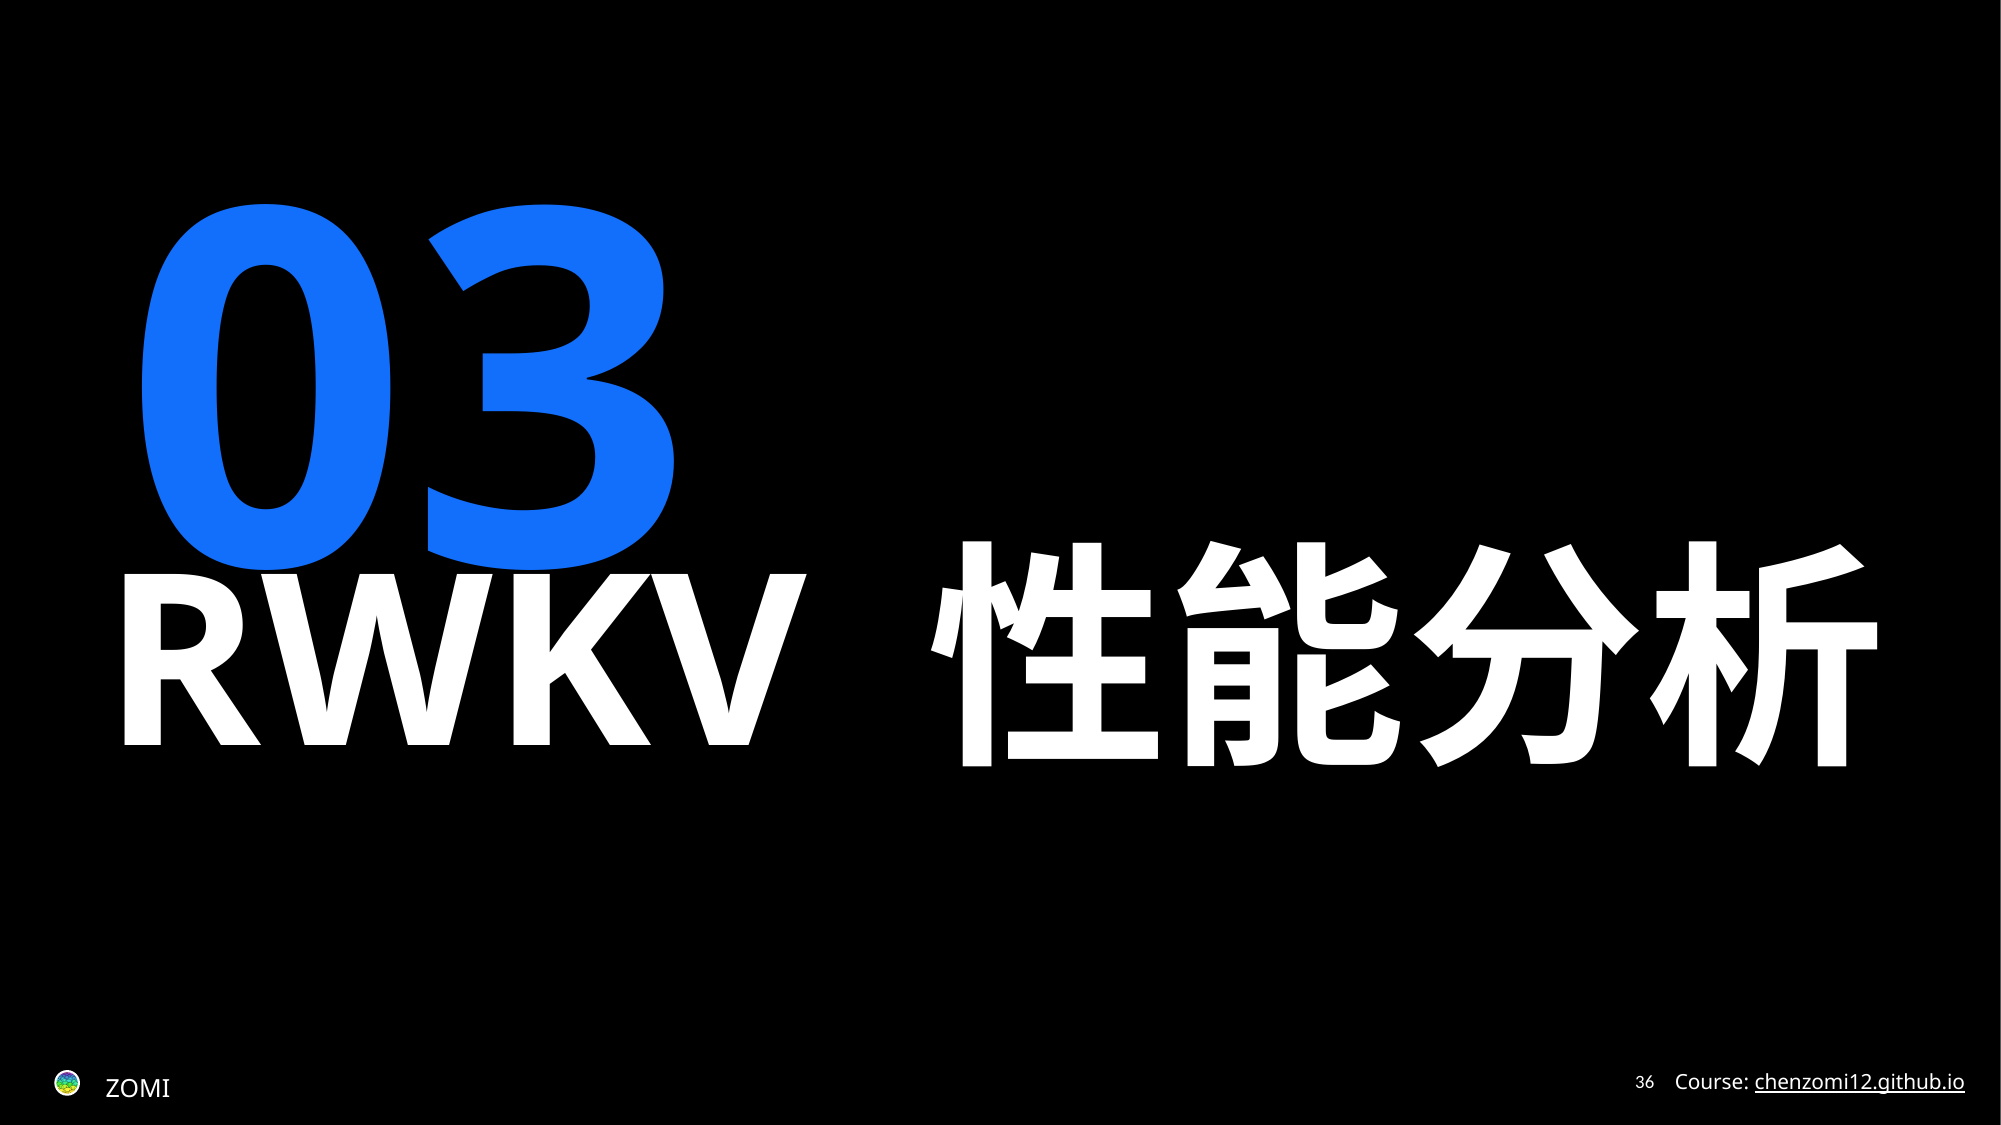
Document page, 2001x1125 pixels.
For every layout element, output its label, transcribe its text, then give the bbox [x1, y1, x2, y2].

text_box RWKV 性能分析 [79, 313, 1910, 986]
text_box 03 [90, 60, 729, 673]
picture [57, 1073, 77, 1093]
